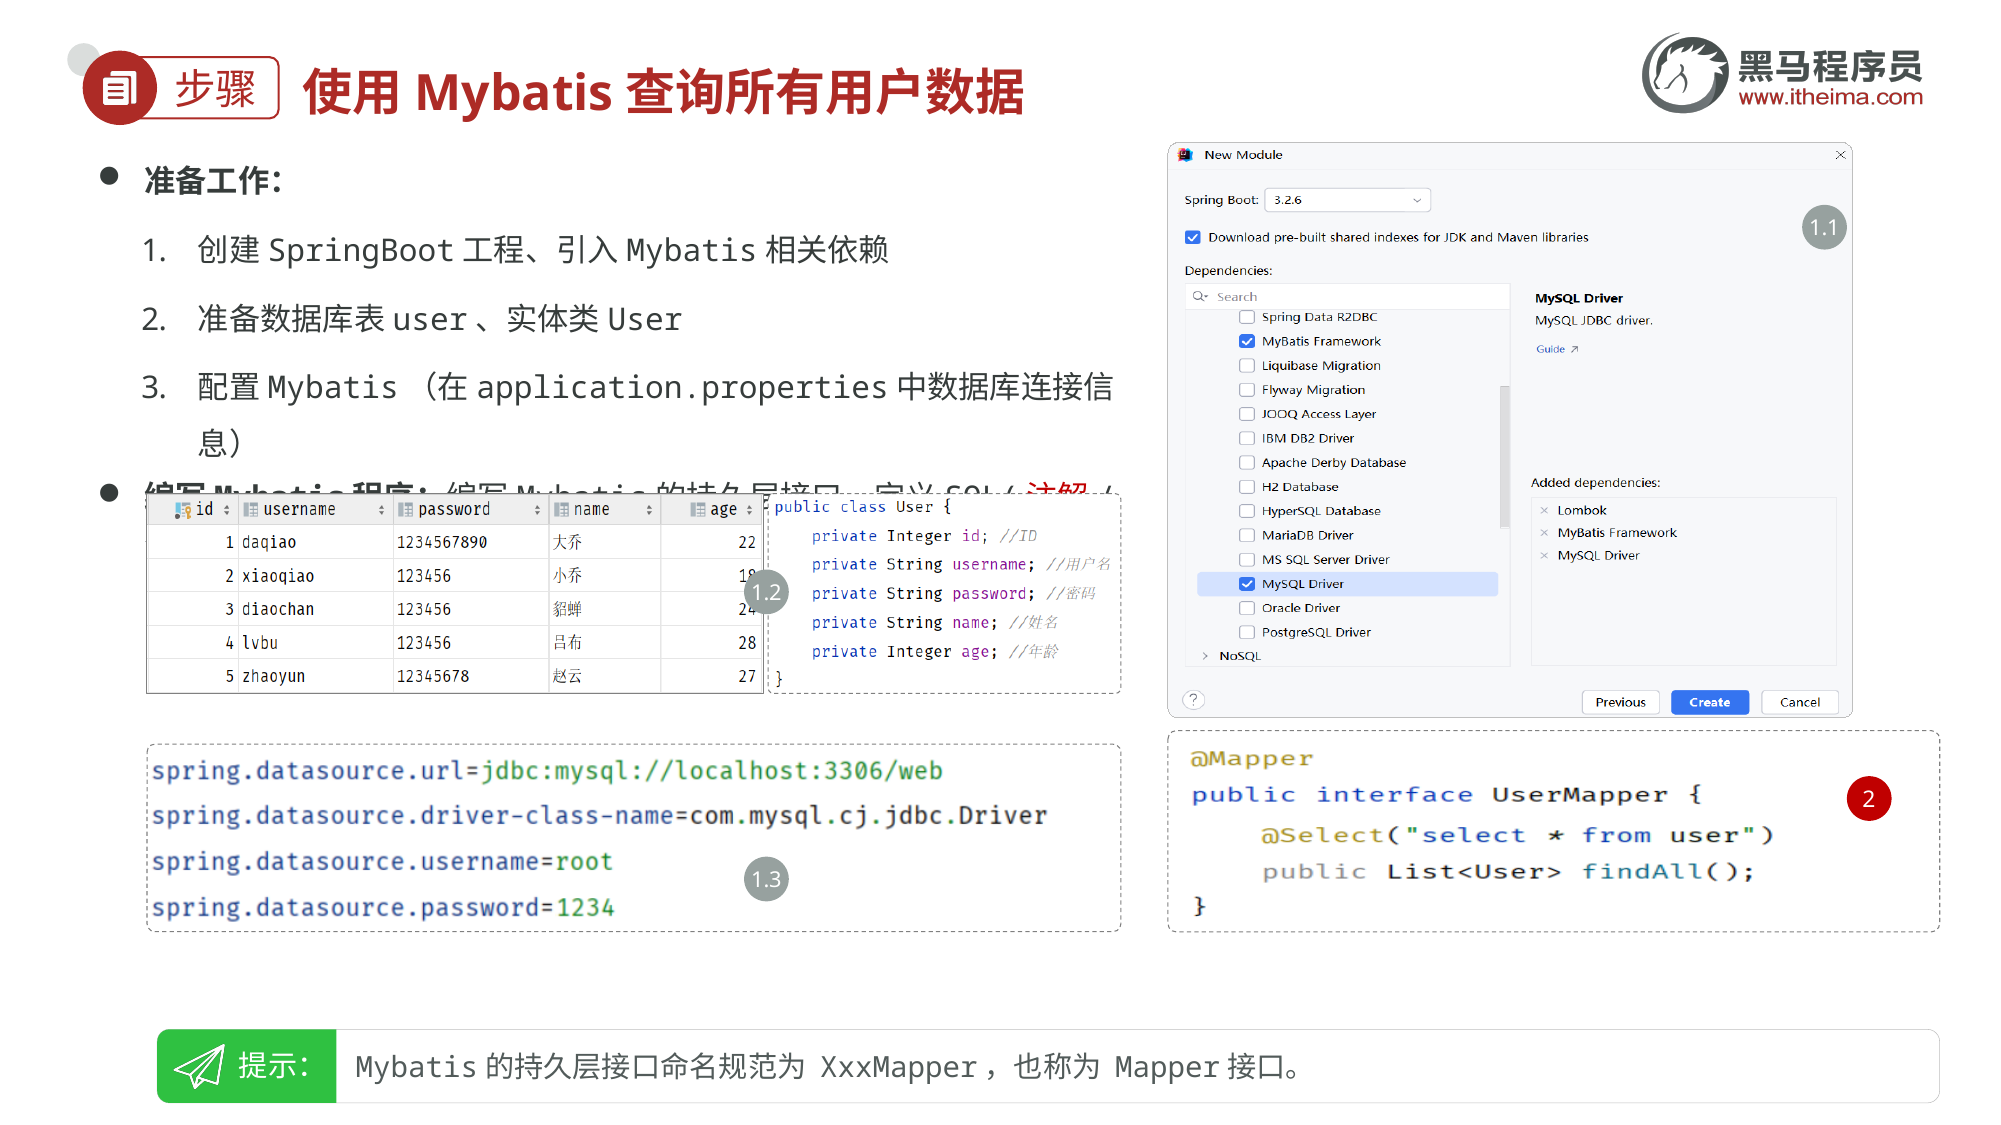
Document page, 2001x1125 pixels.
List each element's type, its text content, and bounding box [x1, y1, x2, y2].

picture [1633, 24, 1937, 125]
picture [147, 493, 763, 694]
picture [103, 71, 137, 105]
text_box 1.2 [763, 568, 768, 616]
picture [147, 744, 1121, 932]
picture [768, 493, 1121, 694]
picture [1167, 142, 1853, 718]
text_box 准备工作： 创建SpringBoot工程、引入Mybatis相关依赖 准备数据库表user、实体类User 配置Mybatis（在application.properties中数据库连接信息） 编写Mybatis程序：编写Mybatis的持久层接口，定义SQL(注解/XML) [82, 158, 1167, 486]
title 使用Mybatis查询所有用户数据 [287, 51, 1885, 130]
picture [1167, 730, 1940, 932]
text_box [157, 1029, 1940, 1103]
